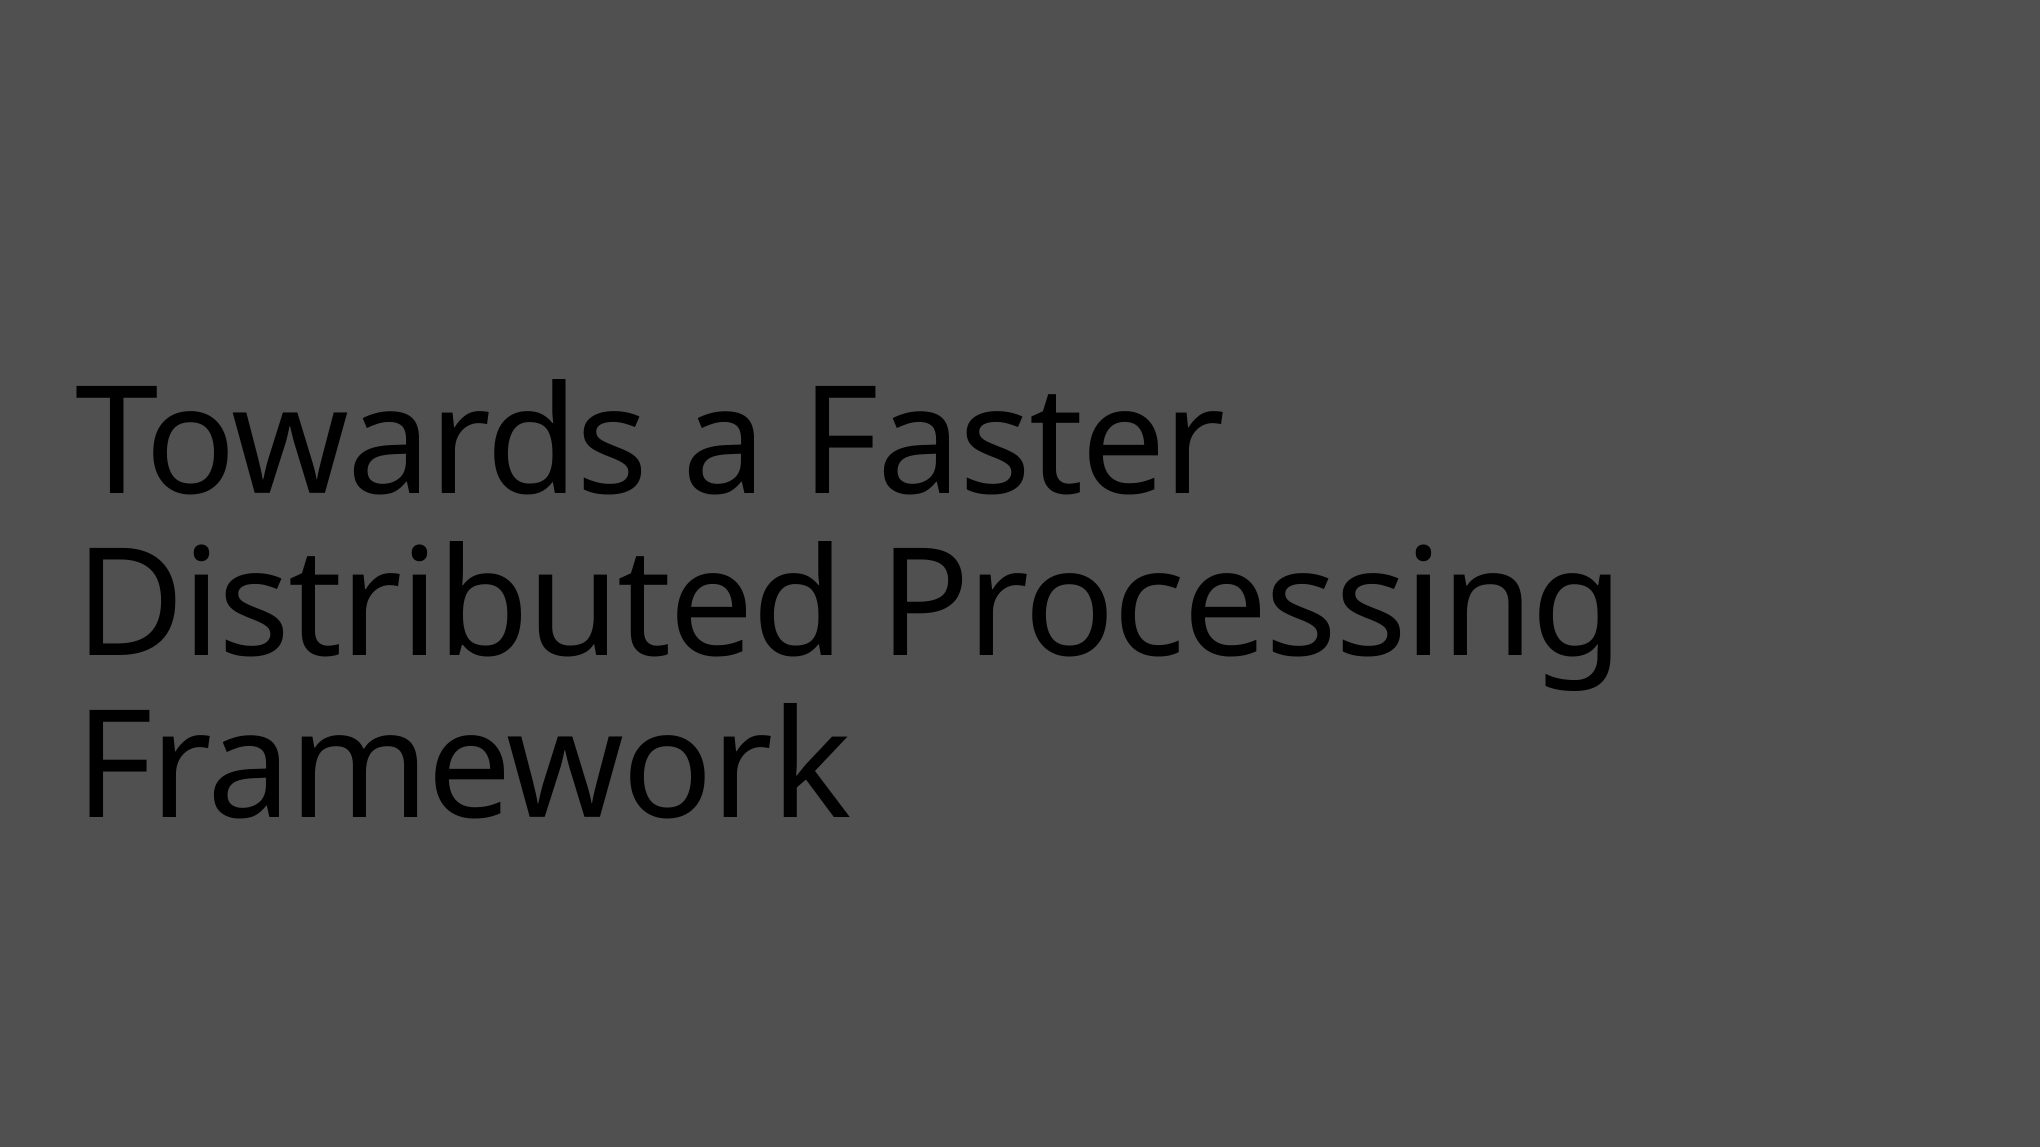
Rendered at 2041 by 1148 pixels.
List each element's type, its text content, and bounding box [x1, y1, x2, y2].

title Towards a Faster Distributed Processing Framework [0, 348, 1996, 707]
